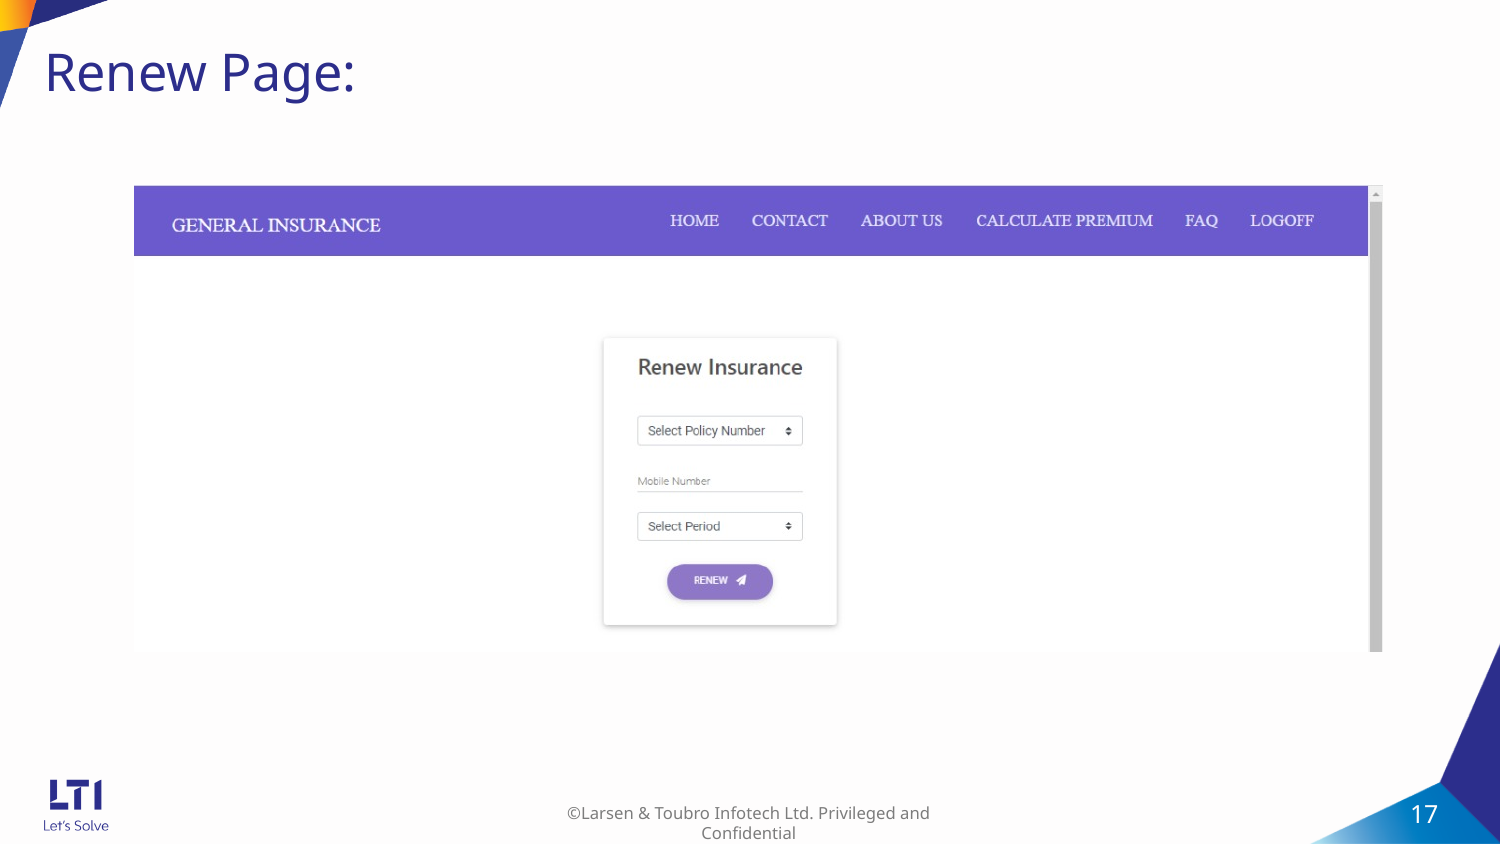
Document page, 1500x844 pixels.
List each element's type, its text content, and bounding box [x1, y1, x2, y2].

title Renew Page: [43, 38, 1362, 104]
picture [33, 771, 119, 839]
picture [133, 184, 1500, 844]
picture [0, 0, 109, 110]
